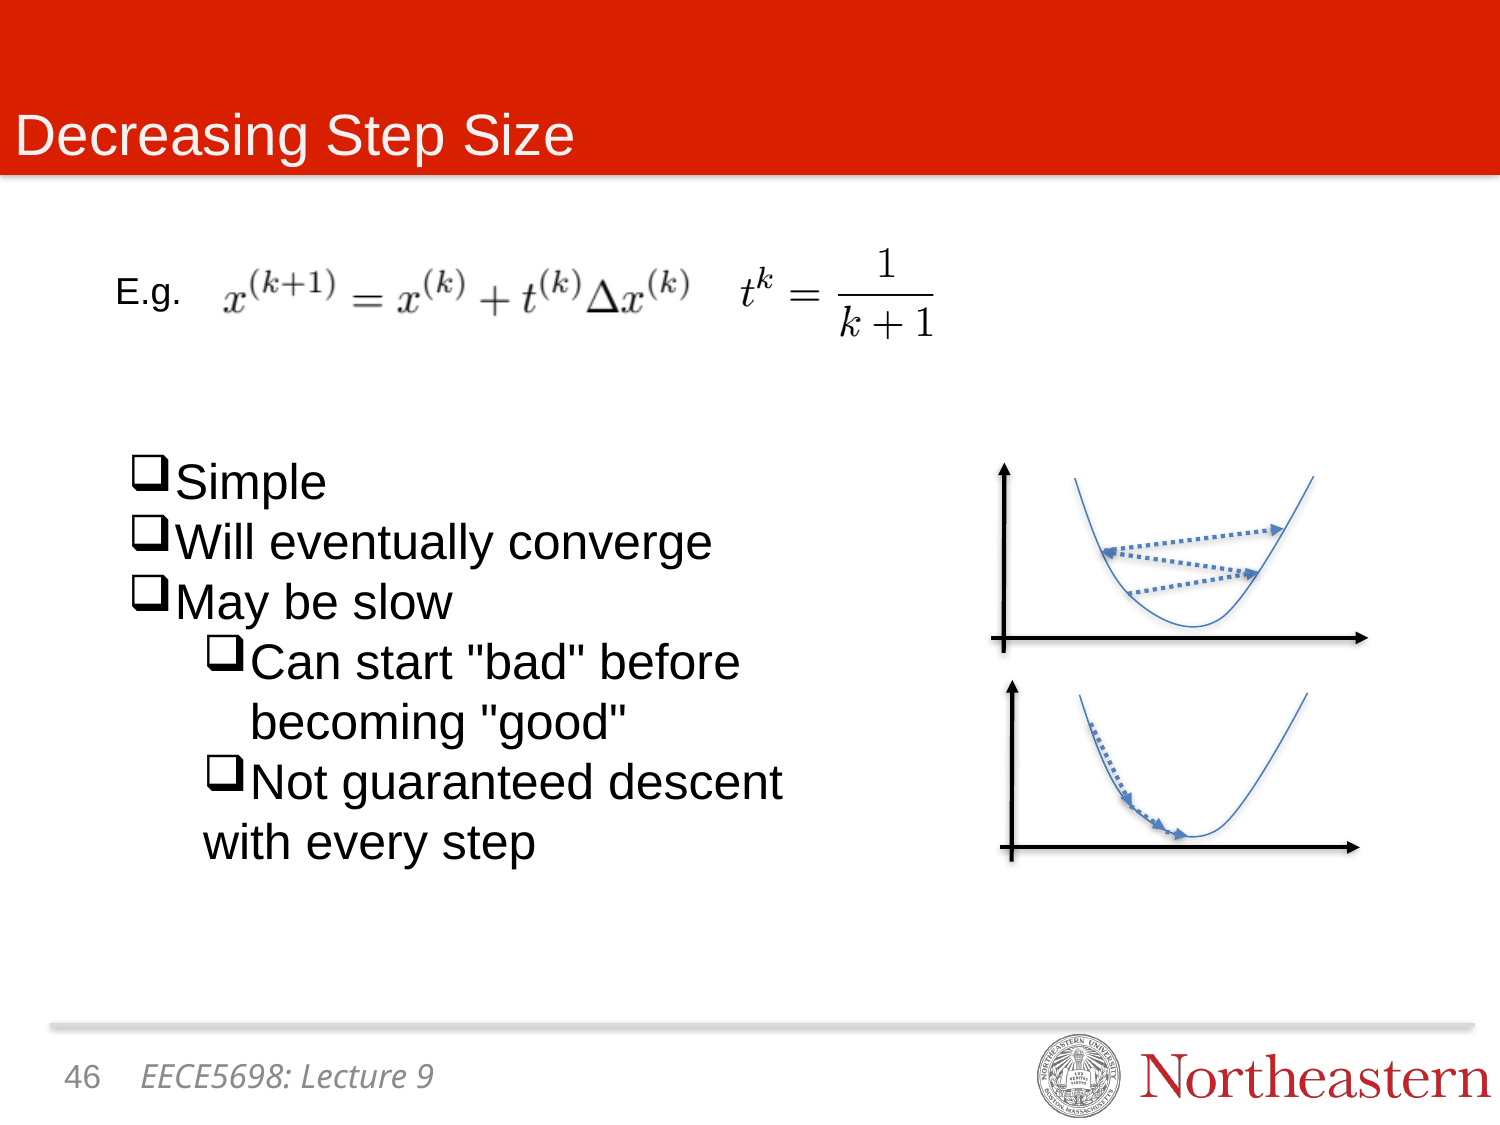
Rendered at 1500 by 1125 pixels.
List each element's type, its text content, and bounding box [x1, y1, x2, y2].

text_box E.g. [100, 259, 197, 319]
text_box Simple Will eventually converge May be slow Can start "bad" before becoming "good" Not guaranteed descent with every step [113, 442, 845, 878]
title Decreasing Step Size [0, 0, 1500, 175]
slide_number 45 [41, 1045, 117, 1105]
footer EECE5698: Lecture 9 [125, 1045, 1029, 1105]
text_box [999, 679, 1361, 862]
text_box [991, 462, 1369, 653]
picture [1037, 1034, 1491, 1118]
picture [740, 247, 934, 339]
picture [202, 256, 706, 338]
